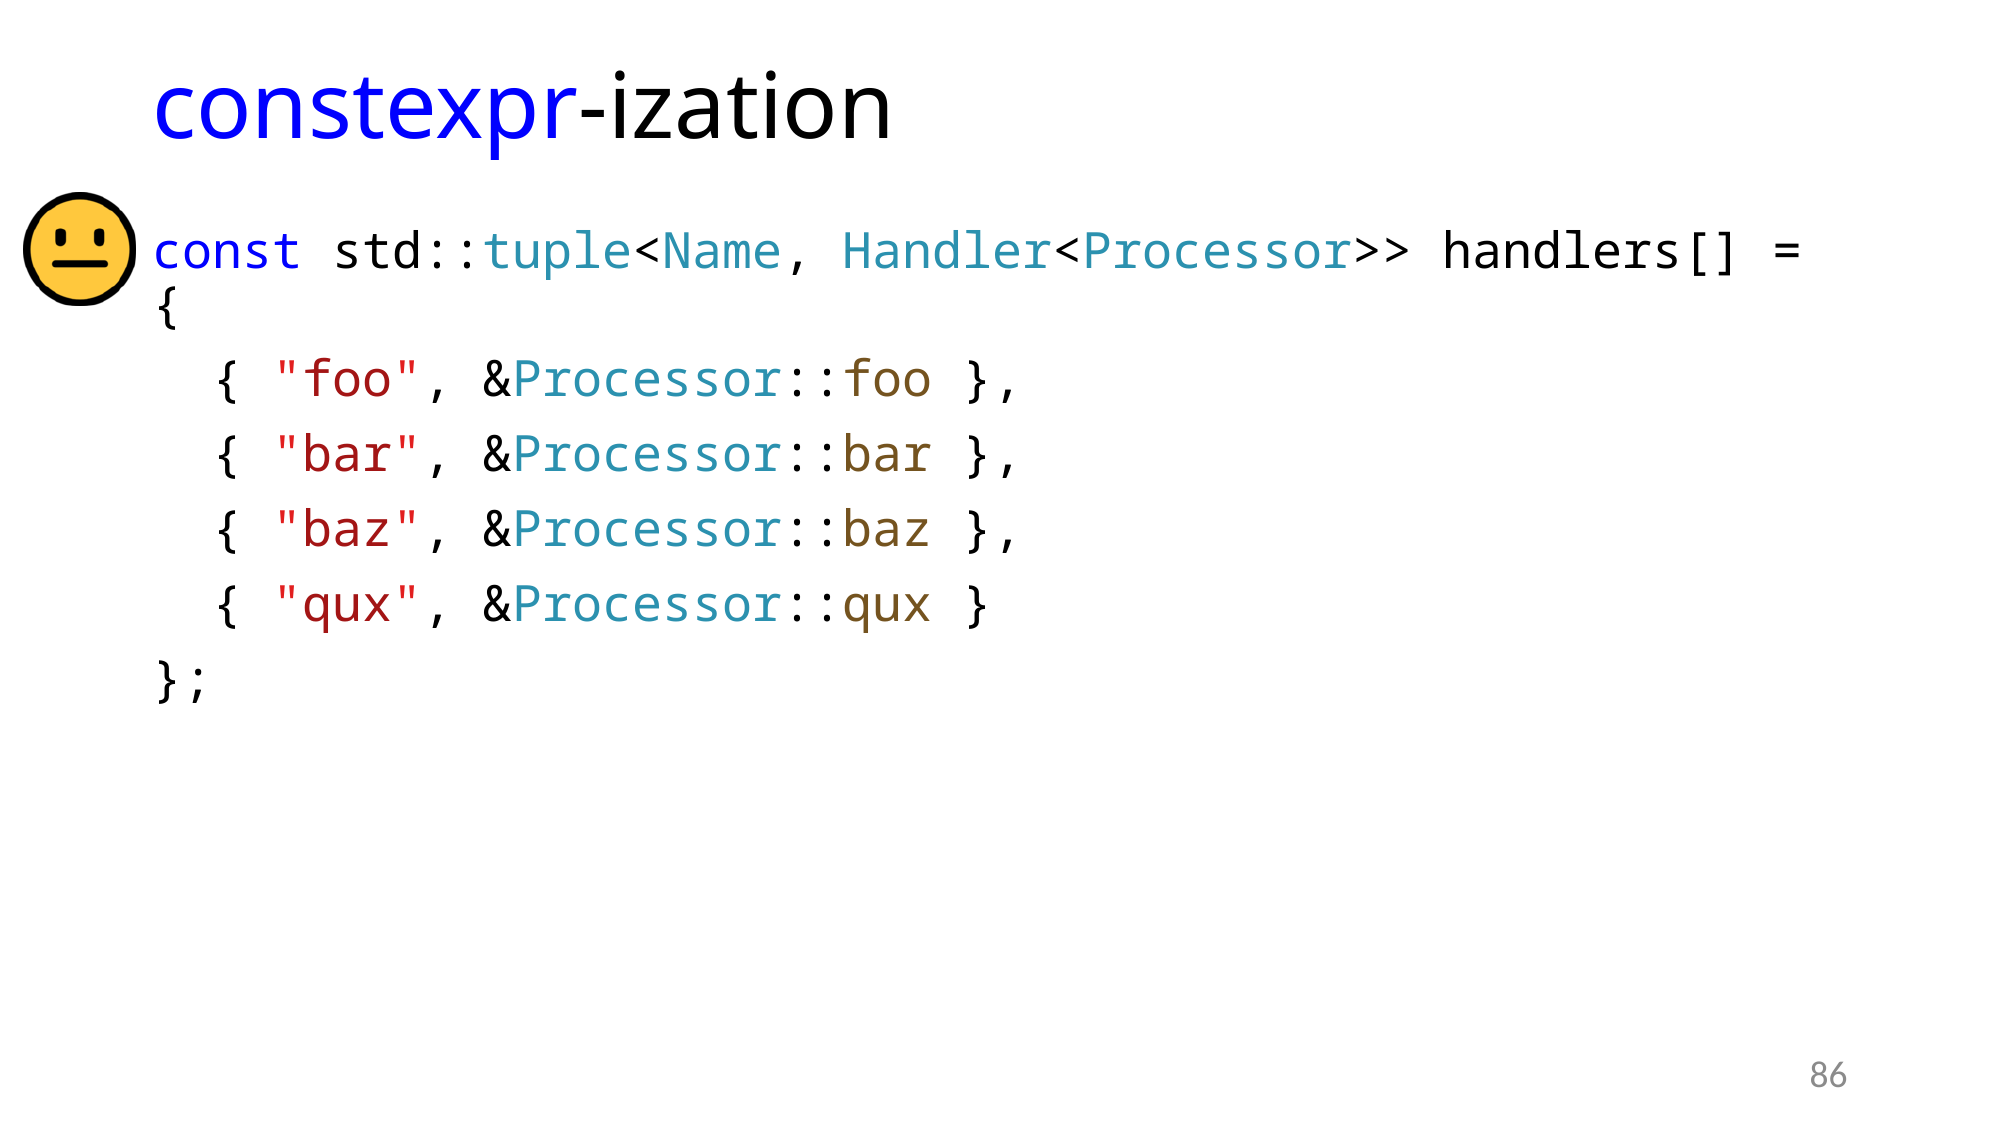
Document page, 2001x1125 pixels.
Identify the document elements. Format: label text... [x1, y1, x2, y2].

slide_number 86 [1412, 1042, 1863, 1103]
picture [23, 192, 136, 306]
title constexpr-ization [137, 0, 1863, 217]
list const std::tuple<Name, Handler<Processor>> handlers[] = { { "foo", &Processor::foo }, { "bar", &Processor::bar }, { "baz", &Processor::baz }, { "qux", &Processor::qux } }; [137, 217, 1863, 1043]
